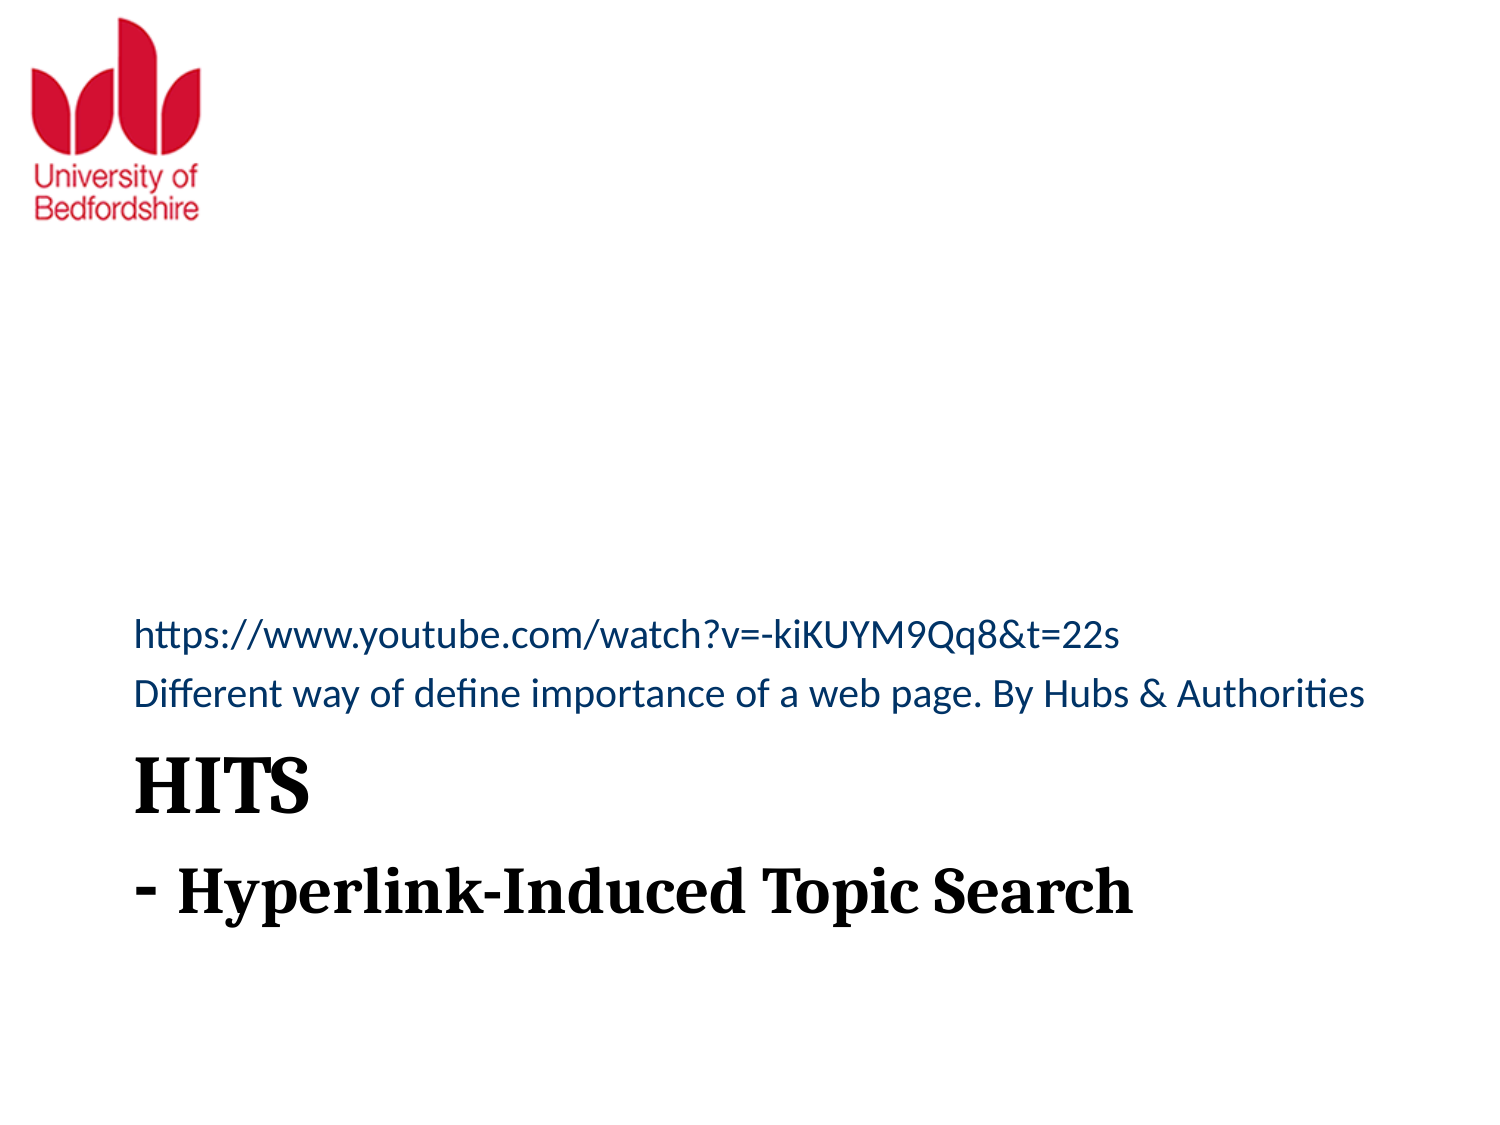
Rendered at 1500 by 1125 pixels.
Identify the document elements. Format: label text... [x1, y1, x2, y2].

list https://www.youtube.com/watch?v=-kiKUYM9Qq8&t=22s Different way of define importance of a web page. By Hubs & Authorities [118, 476, 1394, 723]
picture [0, 0, 237, 236]
title HITS - Hyperlink-Induced Topic Search [118, 723, 1394, 947]
